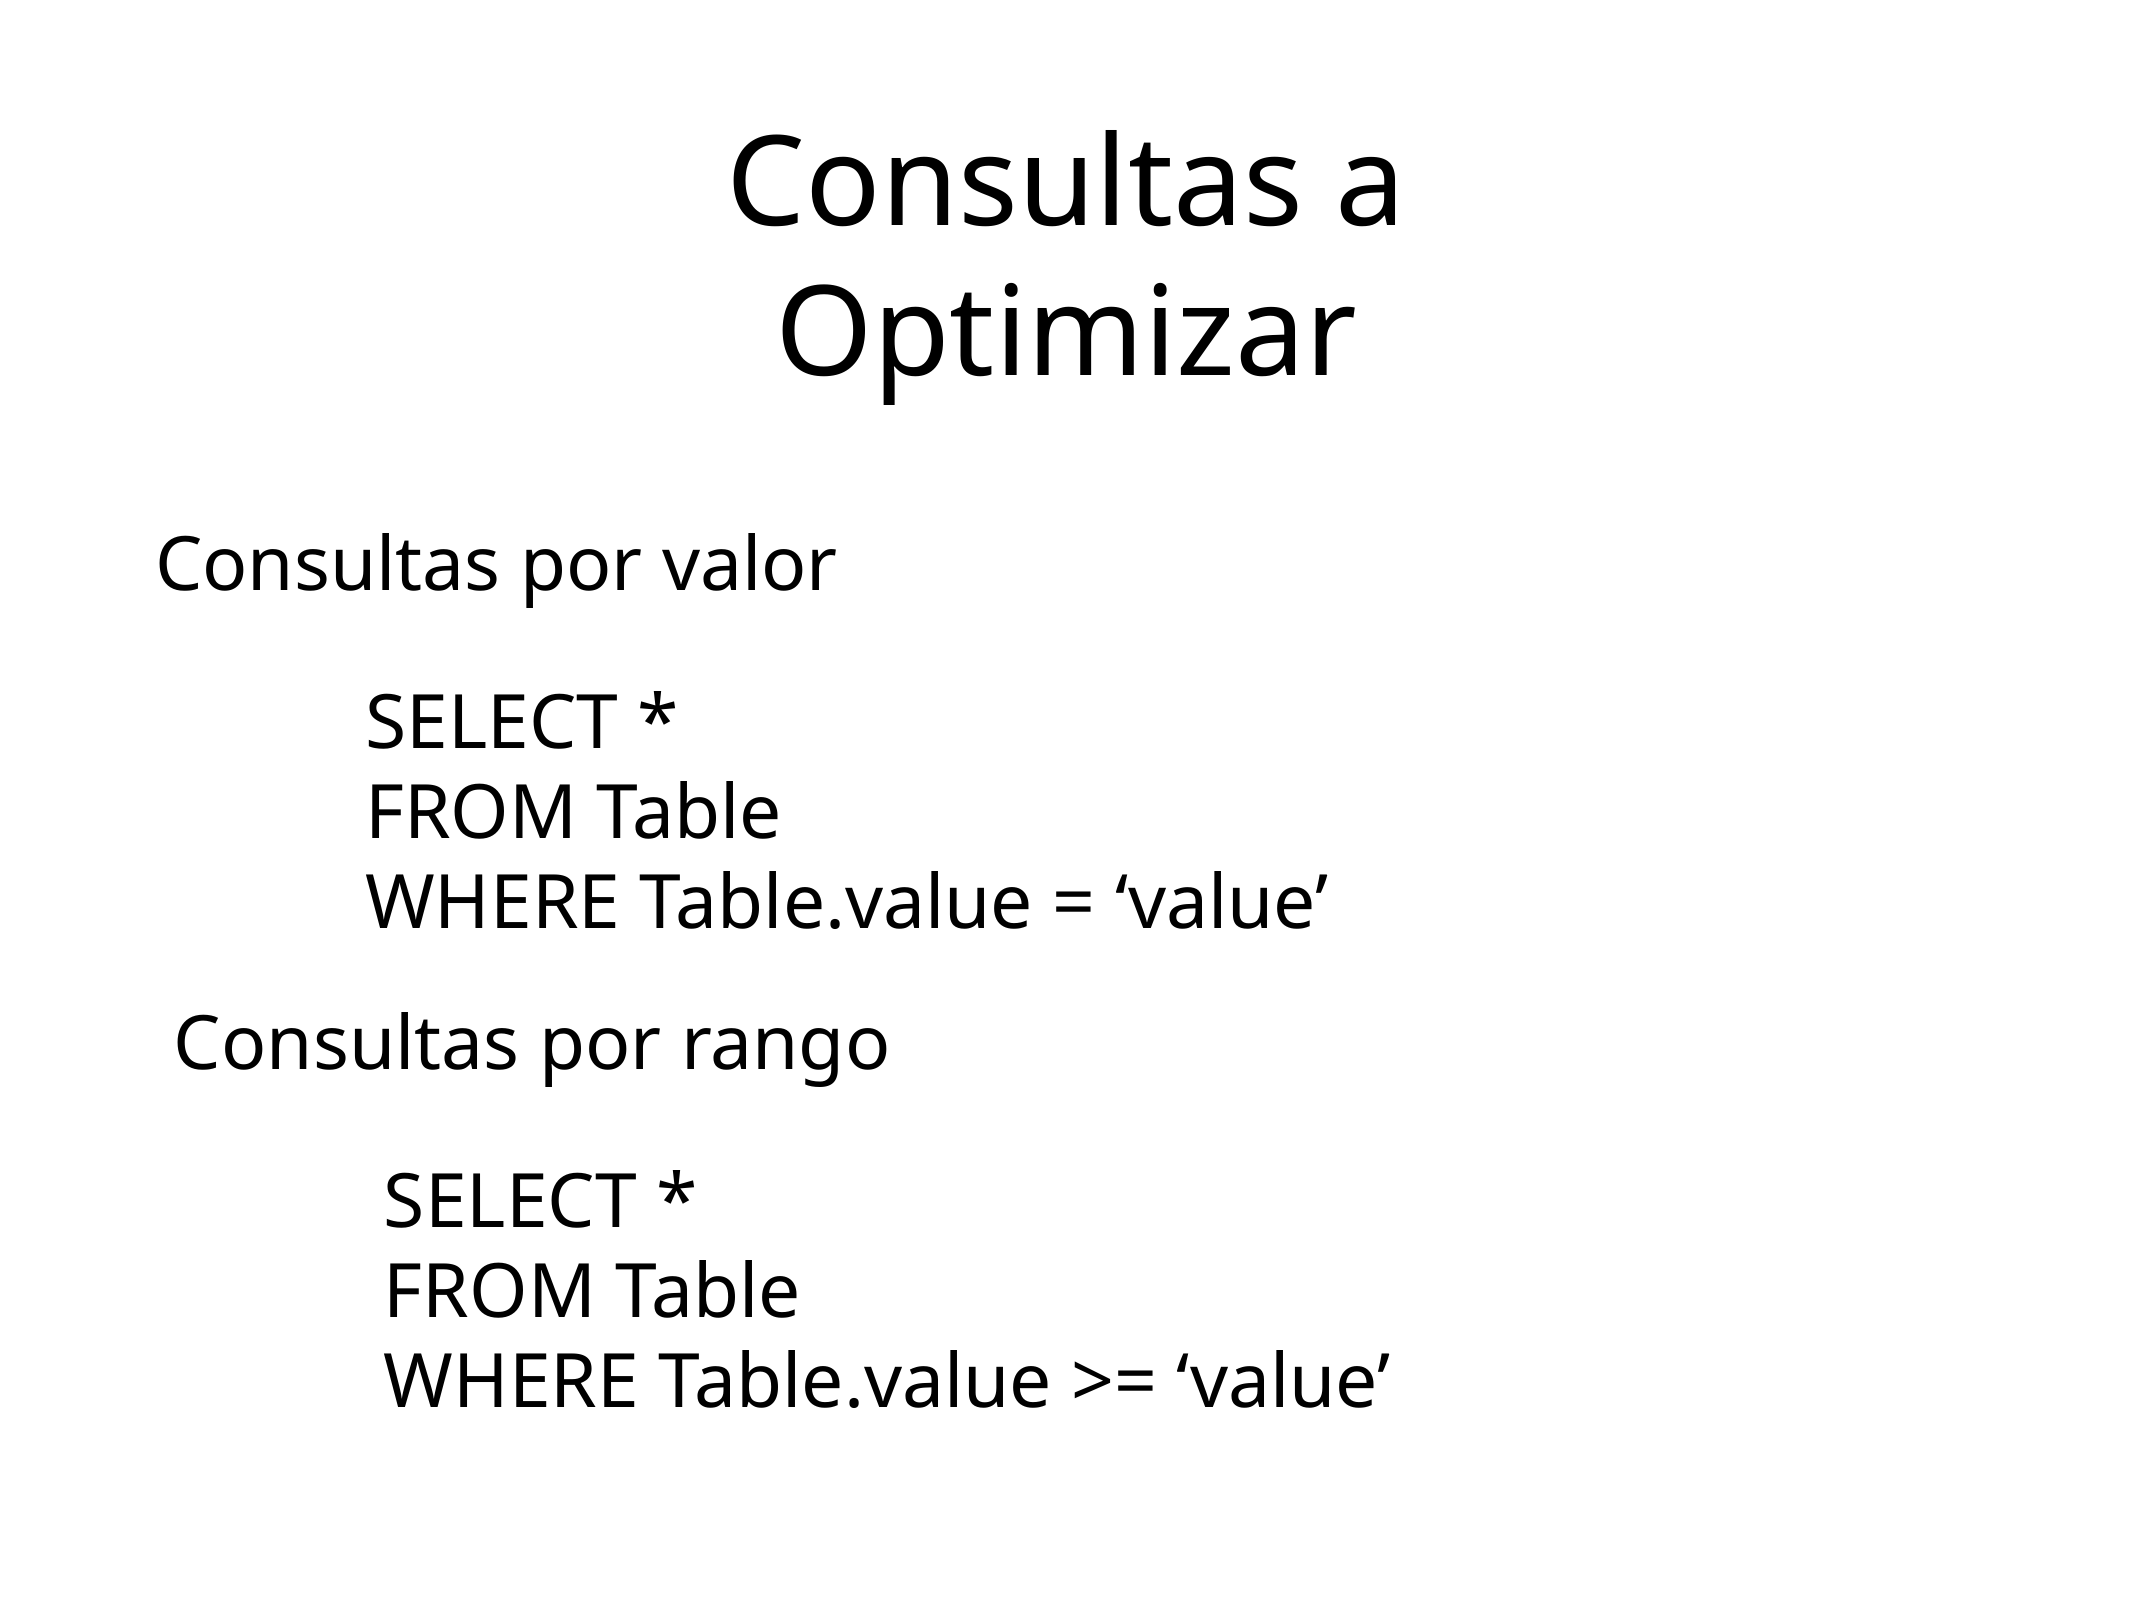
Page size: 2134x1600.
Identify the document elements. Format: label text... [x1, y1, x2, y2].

text_box SELECT * FROM Table WHERE Table.value >= ‘value’ [375, 1144, 1795, 1431]
text_box Consultas por rango [165, 986, 2006, 1093]
text_box Consultas a Optimizar [439, 91, 1695, 409]
text_box Consultas por valor [146, 507, 1987, 614]
text_box SELECT * FROM Table WHERE Table.value = ‘value’ [356, 665, 1777, 952]
